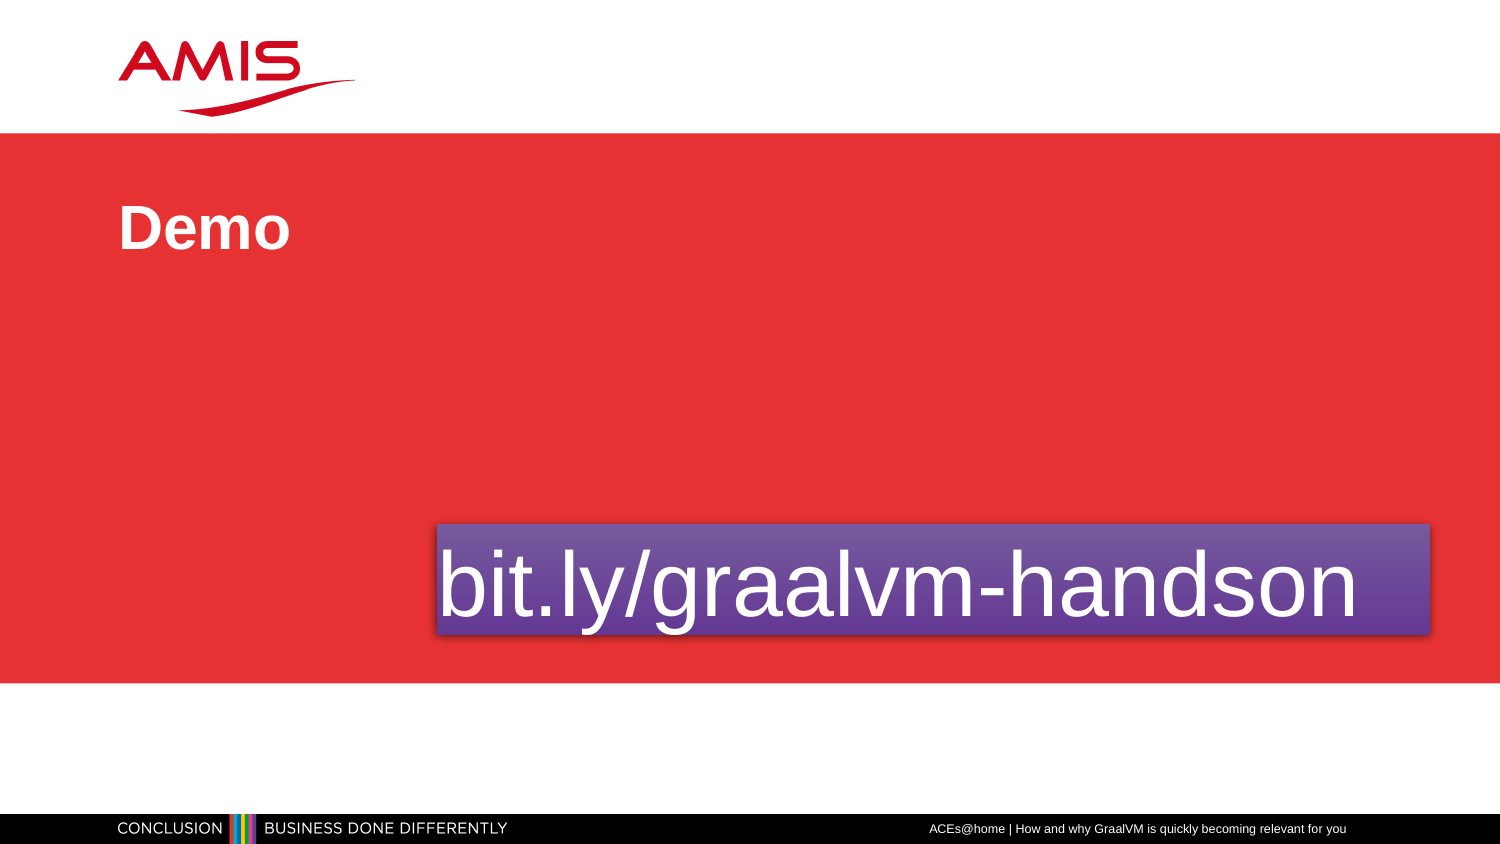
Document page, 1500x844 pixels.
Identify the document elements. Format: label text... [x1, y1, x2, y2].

picture [239, 814, 1500, 844]
picture [0, 814, 236, 844]
text_box bit.ly/graalvm-handson [437, 524, 1430, 635]
title Demo [118, 183, 1382, 597]
picture [106, 17, 579, 125]
footer ACEs@home | How and why GraalVM is quickly becoming relevant for you [814, 820, 1347, 839]
